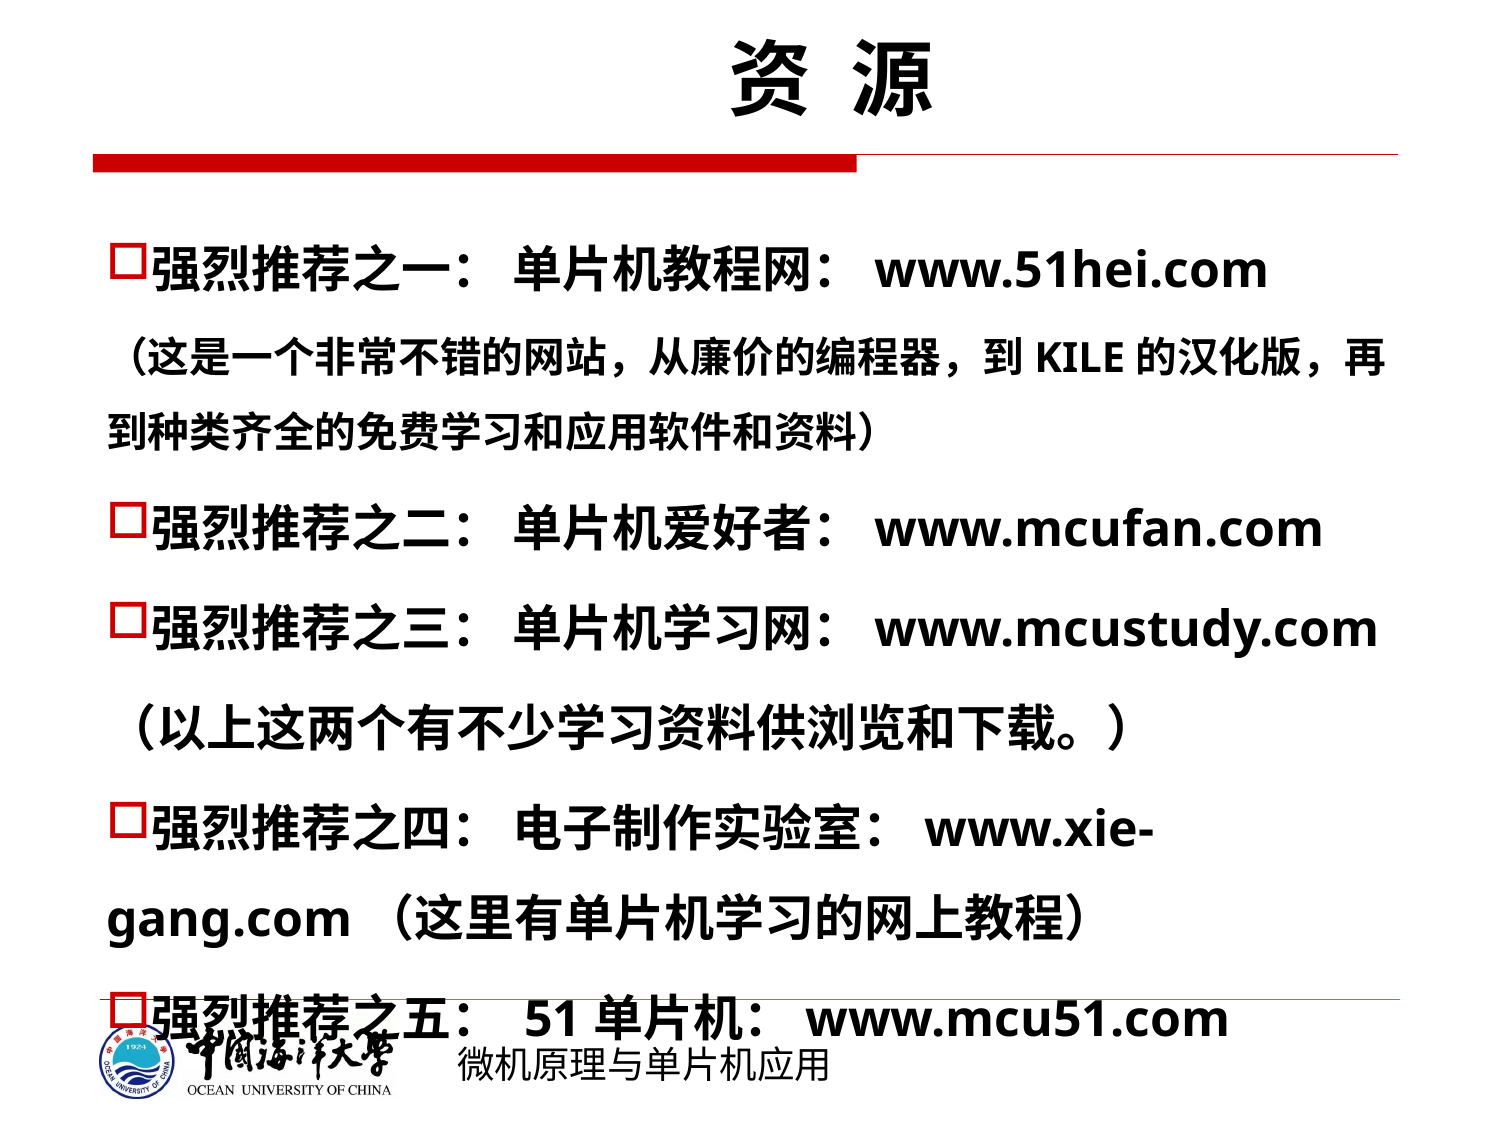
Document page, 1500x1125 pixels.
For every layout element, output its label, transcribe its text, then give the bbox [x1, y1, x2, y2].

picture [99, 1017, 396, 1099]
list 强烈推荐之一： 单片机教程网：www.51hei.com （这是一个非常不错的网站，从廉价的编程器，到KILE的汉化版，再到种类齐全的免费学习和应用软件和资料） 强烈推荐之二： 单片机爱好者：www.mcufan.com 强烈推荐之三： 单片机学习网：www.mcustudy.com （以上这两个有不少学习资料供浏览和下载。） 强烈推荐之四： 电子制作实验室：www.xie-gang.com（这里有单片机学习的网上教程） 强烈推荐之五： 51单片机：www.mcu51.com [90, 200, 1405, 972]
text_box 资 源 [197, 27, 1426, 125]
picture [115, 1017, 142, 1023]
